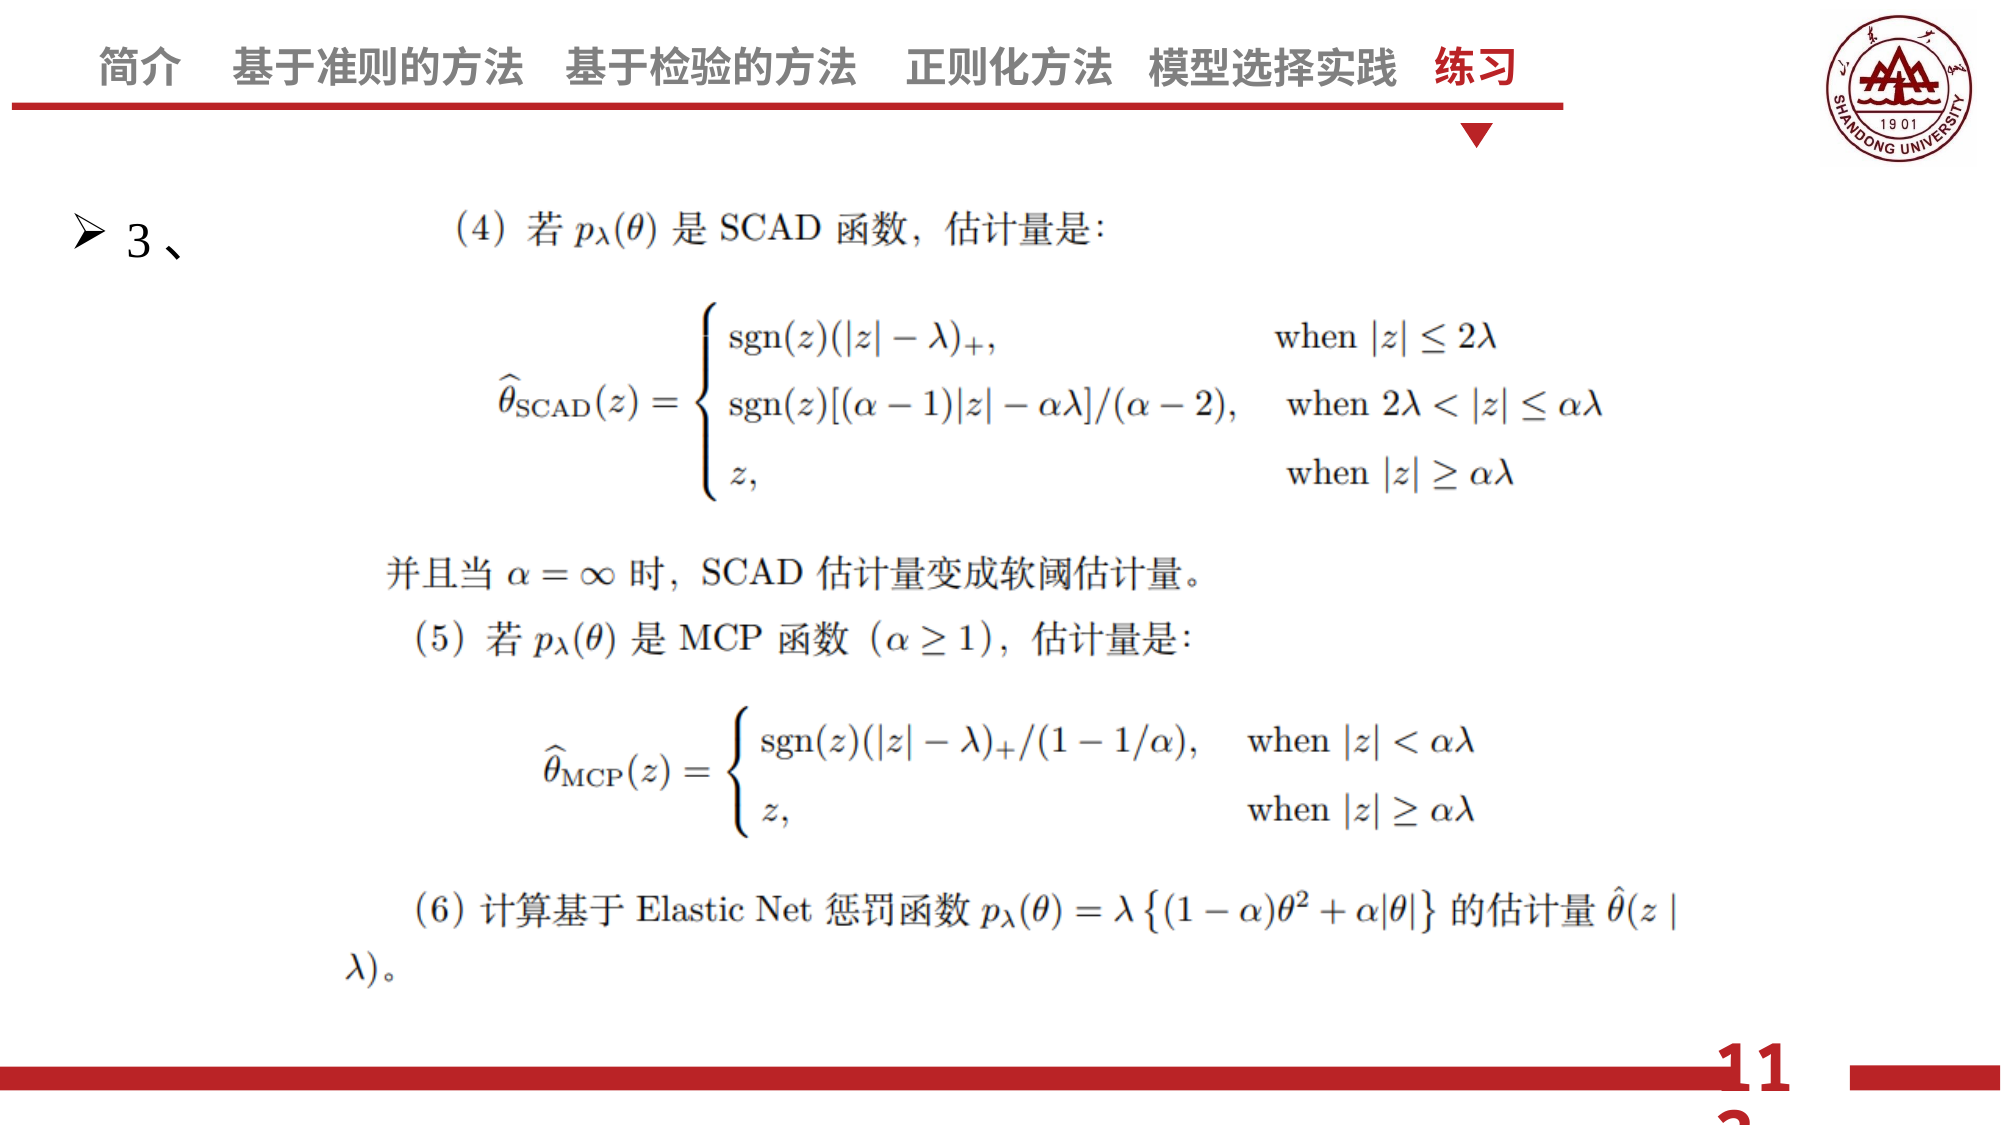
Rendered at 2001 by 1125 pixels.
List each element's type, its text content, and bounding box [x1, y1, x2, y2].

picture [1820, 9, 1977, 167]
text_box 3、 [55, 185, 1892, 276]
picture [295, 195, 1705, 998]
